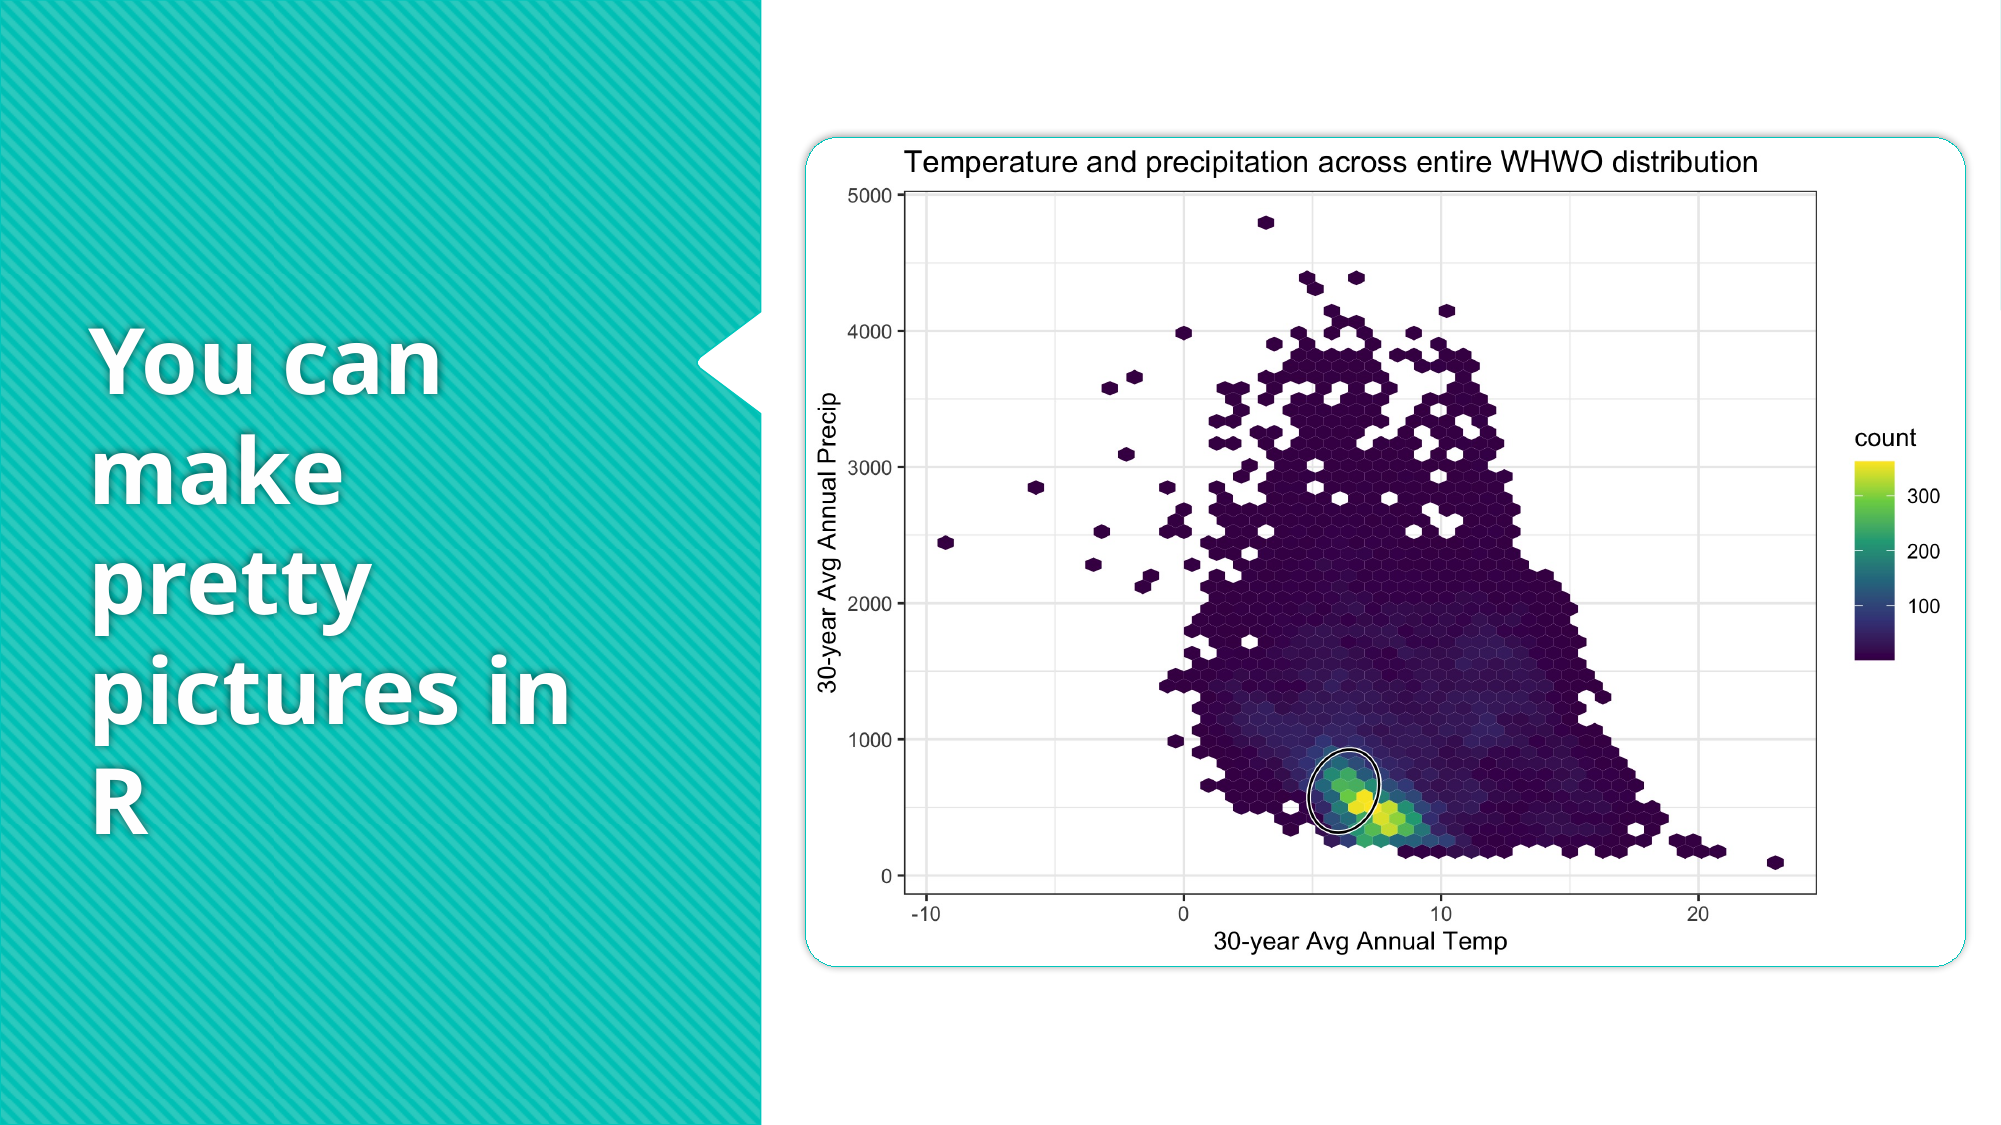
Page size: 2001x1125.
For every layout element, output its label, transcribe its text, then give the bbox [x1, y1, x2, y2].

text_box [0, 0, 762, 1125]
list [805, 137, 1966, 967]
text_box [698, 0, 2000, 1125]
title You can make pretty pictures in R [74, 295, 639, 992]
